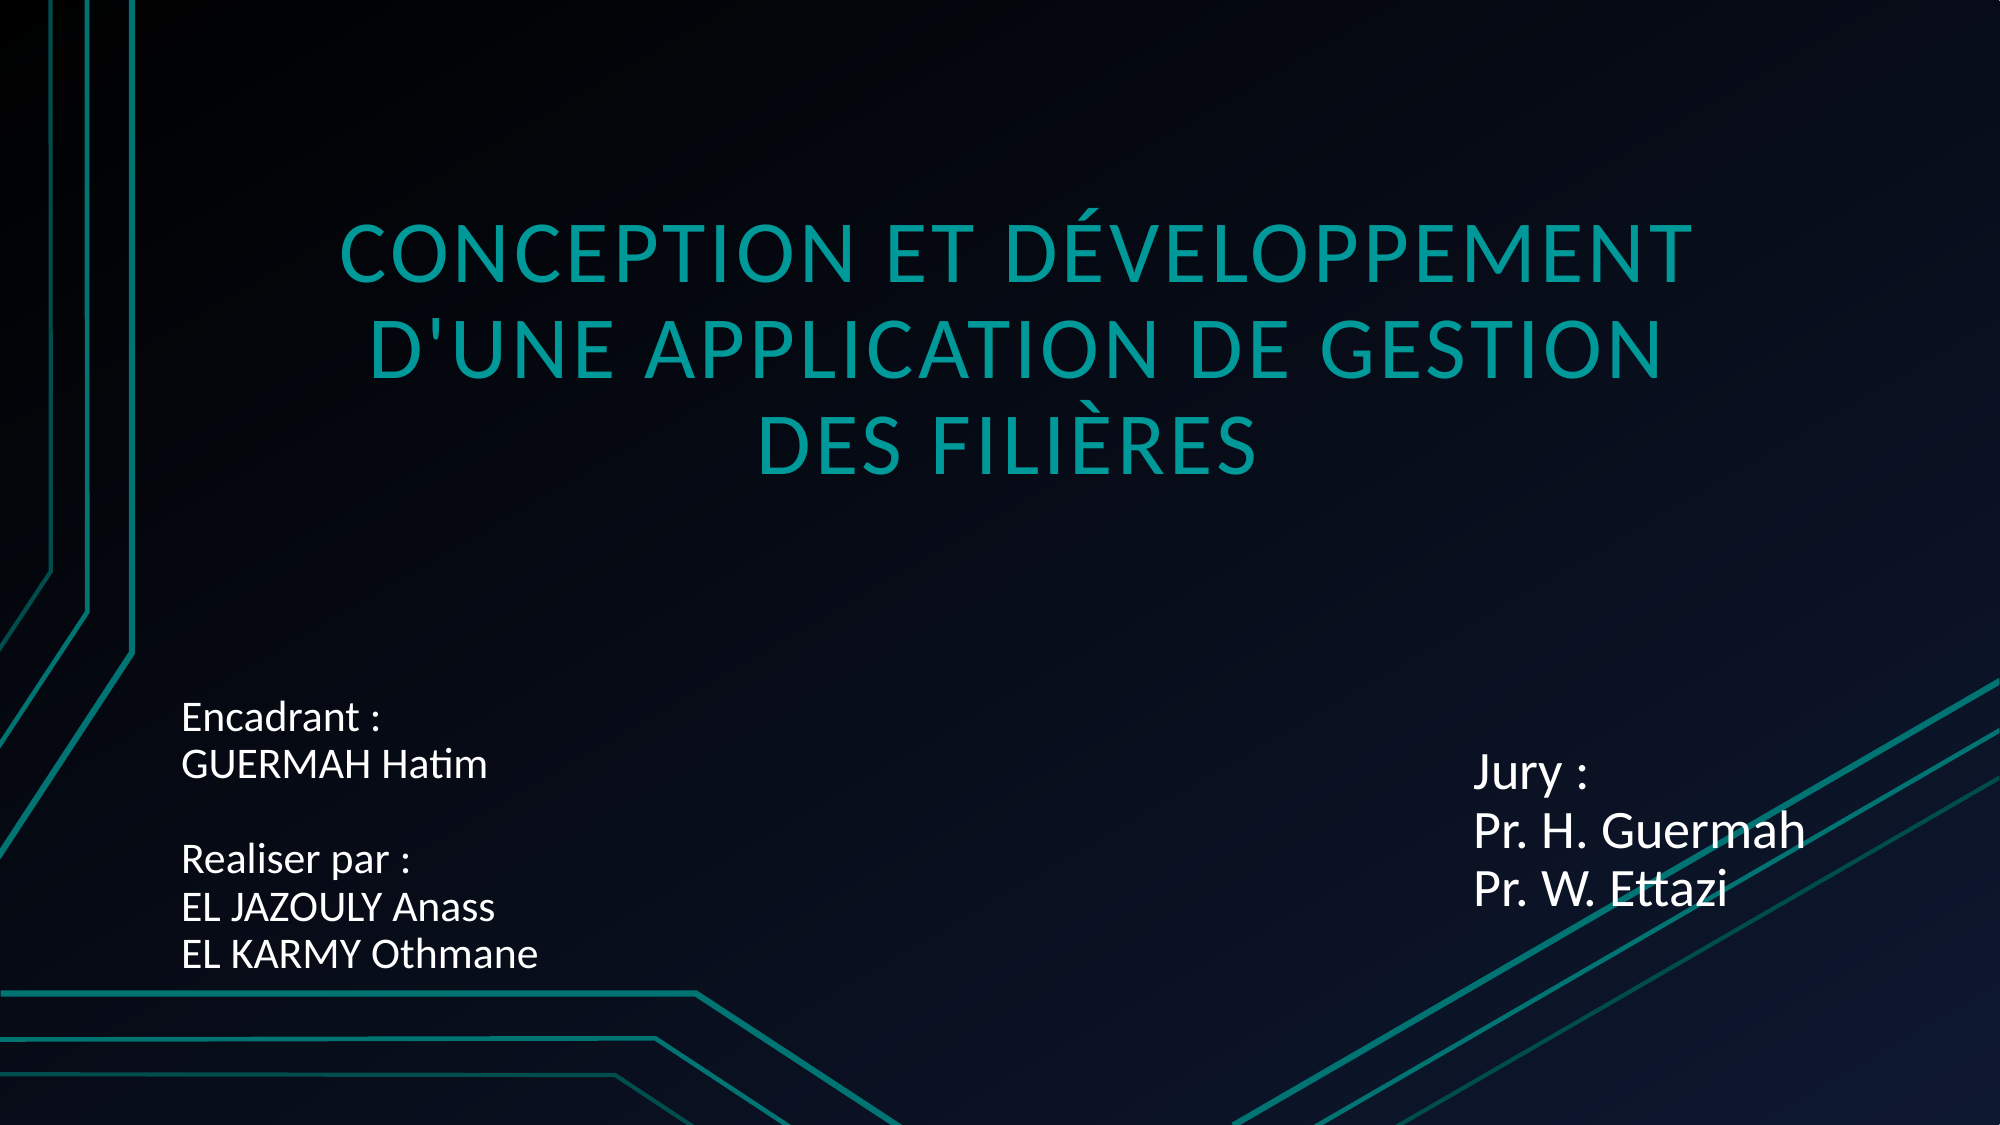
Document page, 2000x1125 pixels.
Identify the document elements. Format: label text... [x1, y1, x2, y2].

text_box Jury : Pr. H. Guermah Pr. W. Ettazi [1453, 715, 1998, 929]
text_box Encadrant : GUERMAH Hatim Realiser par : EL JAZOULY Anass EL KARMY Othmane [161, 680, 705, 988]
subtitle Conception et développement d'une application de gestion des filières [302, 196, 1736, 563]
